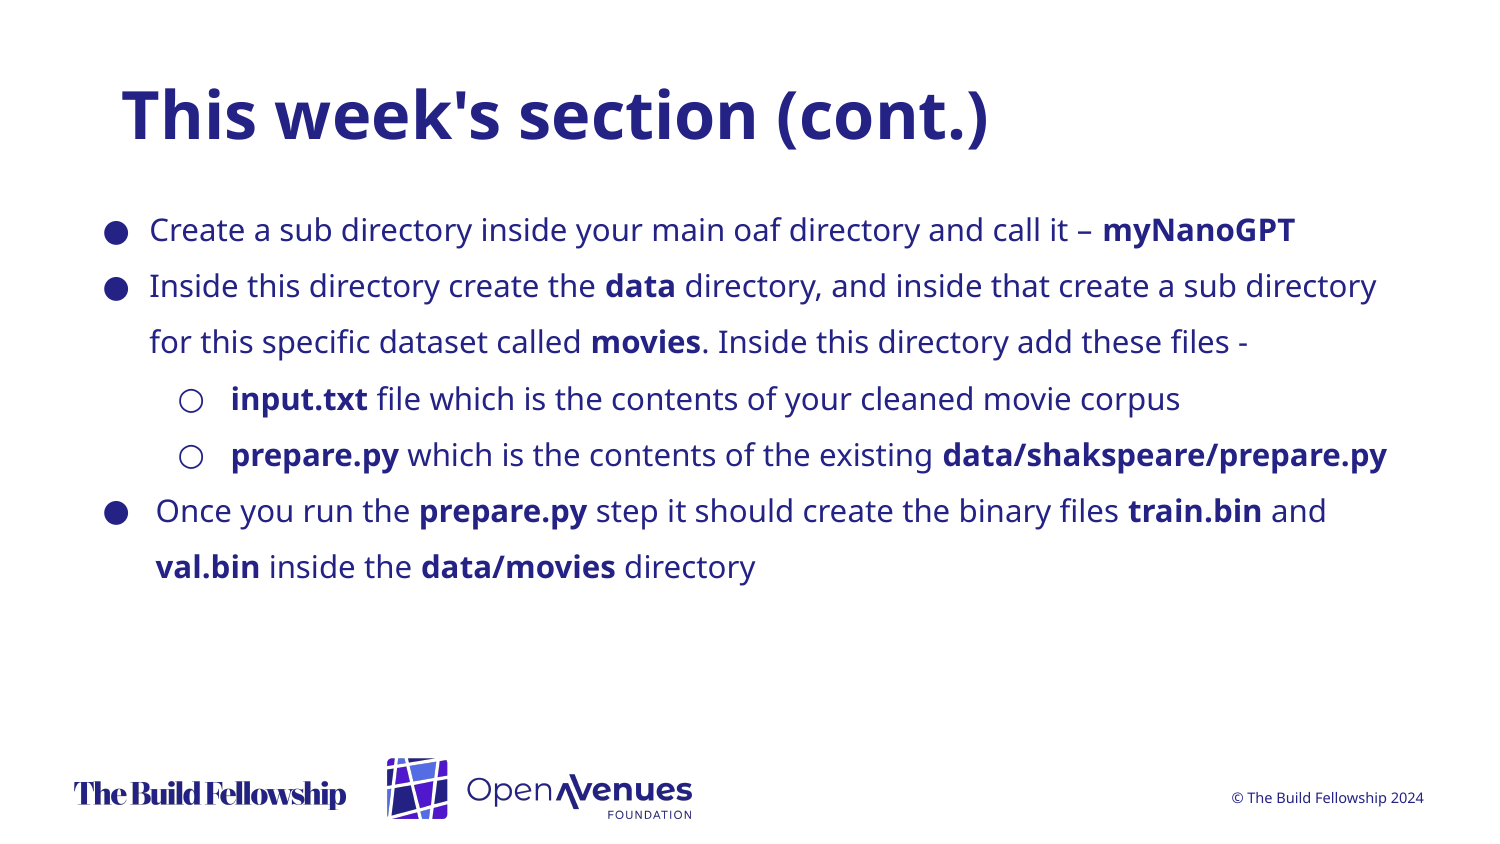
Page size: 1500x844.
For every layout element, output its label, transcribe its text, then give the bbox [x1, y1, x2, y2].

picture [387, 758, 692, 820]
picture [74, 781, 346, 810]
list Create a sub directory inside your main oaf directory and call it – myNanoGPT Inside this directory create the data directory, and inside that create a sub directory for this specific dataset called movies. Inside this directory add these files - input.txt file which is the contents of your cleaned movie corpus prepare.py which is the contents of the existing data/shakspeare/prepare.py Once you run the prepare.py step it should create the binary files train.bin and val.bin inside the data/movies directory [80, 191, 1401, 732]
title This week's section (cont.) [121, 72, 1438, 228]
